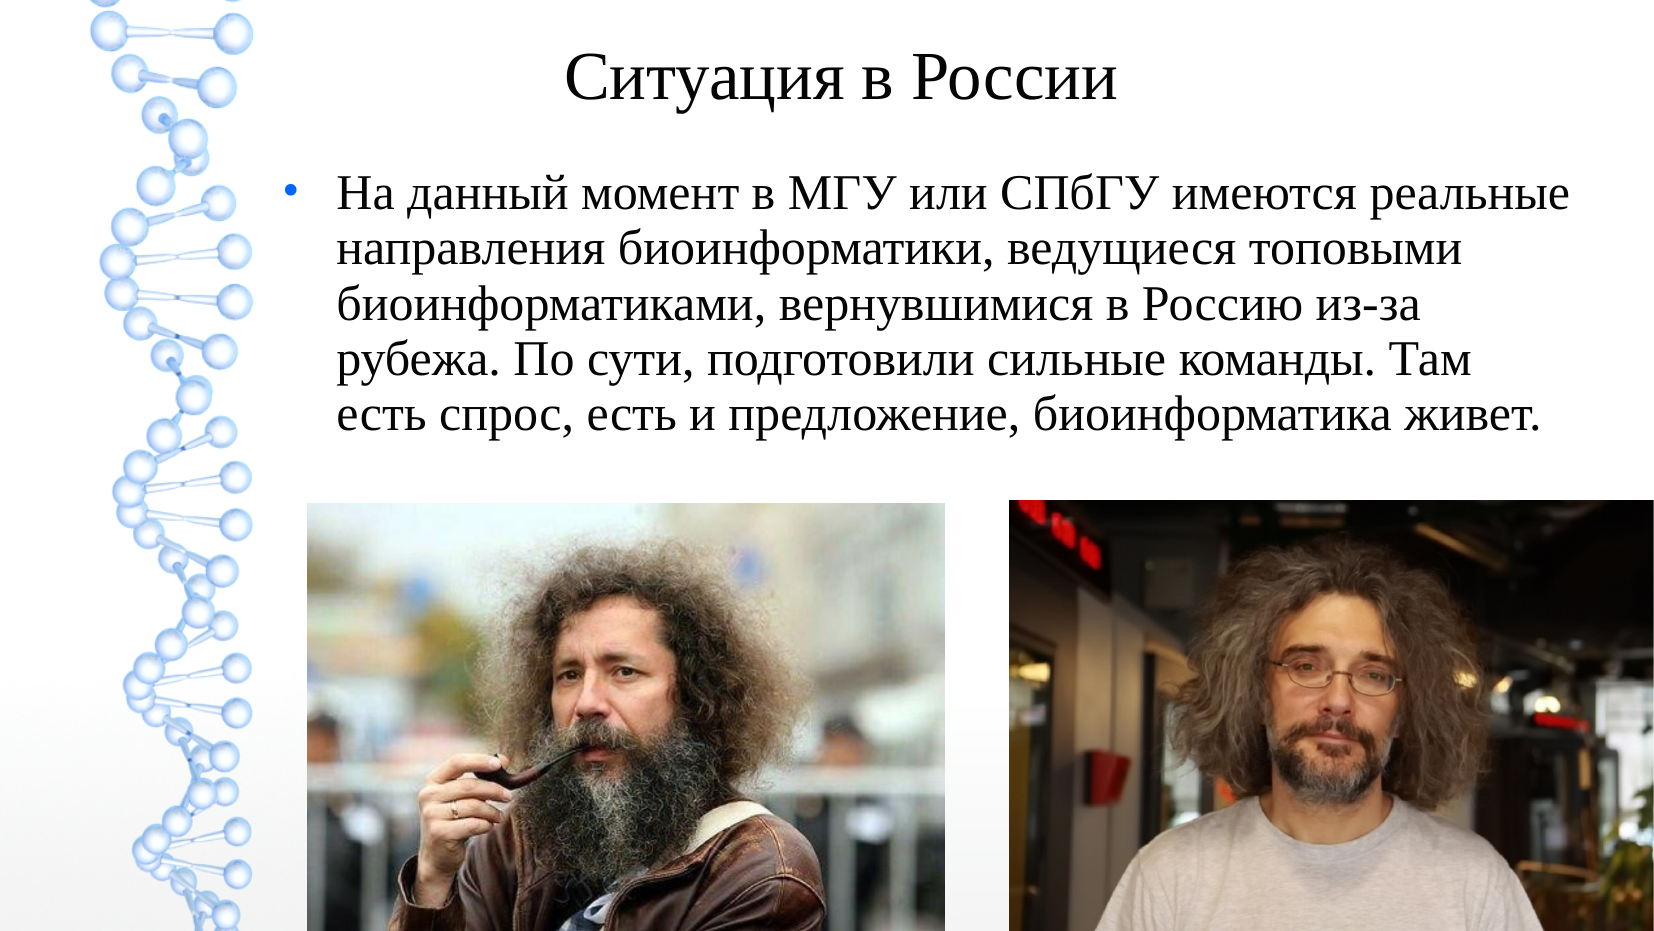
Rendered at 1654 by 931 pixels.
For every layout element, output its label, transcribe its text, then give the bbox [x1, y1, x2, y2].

text_box На данный момент в МГУ или СПбГУ имеются реальные направления биоинформатики, ведущиеся топовыми биоинформатиками, вернувшимися в Россию из-за рубежа. По сути, подготовили сильные команды. Там есть спрос, есть и предложение, биоинформатика живет. [265, 165, 1571, 839]
text_box Ситуация в России [177, 0, 1506, 154]
picture [0, 0, 1654, 931]
